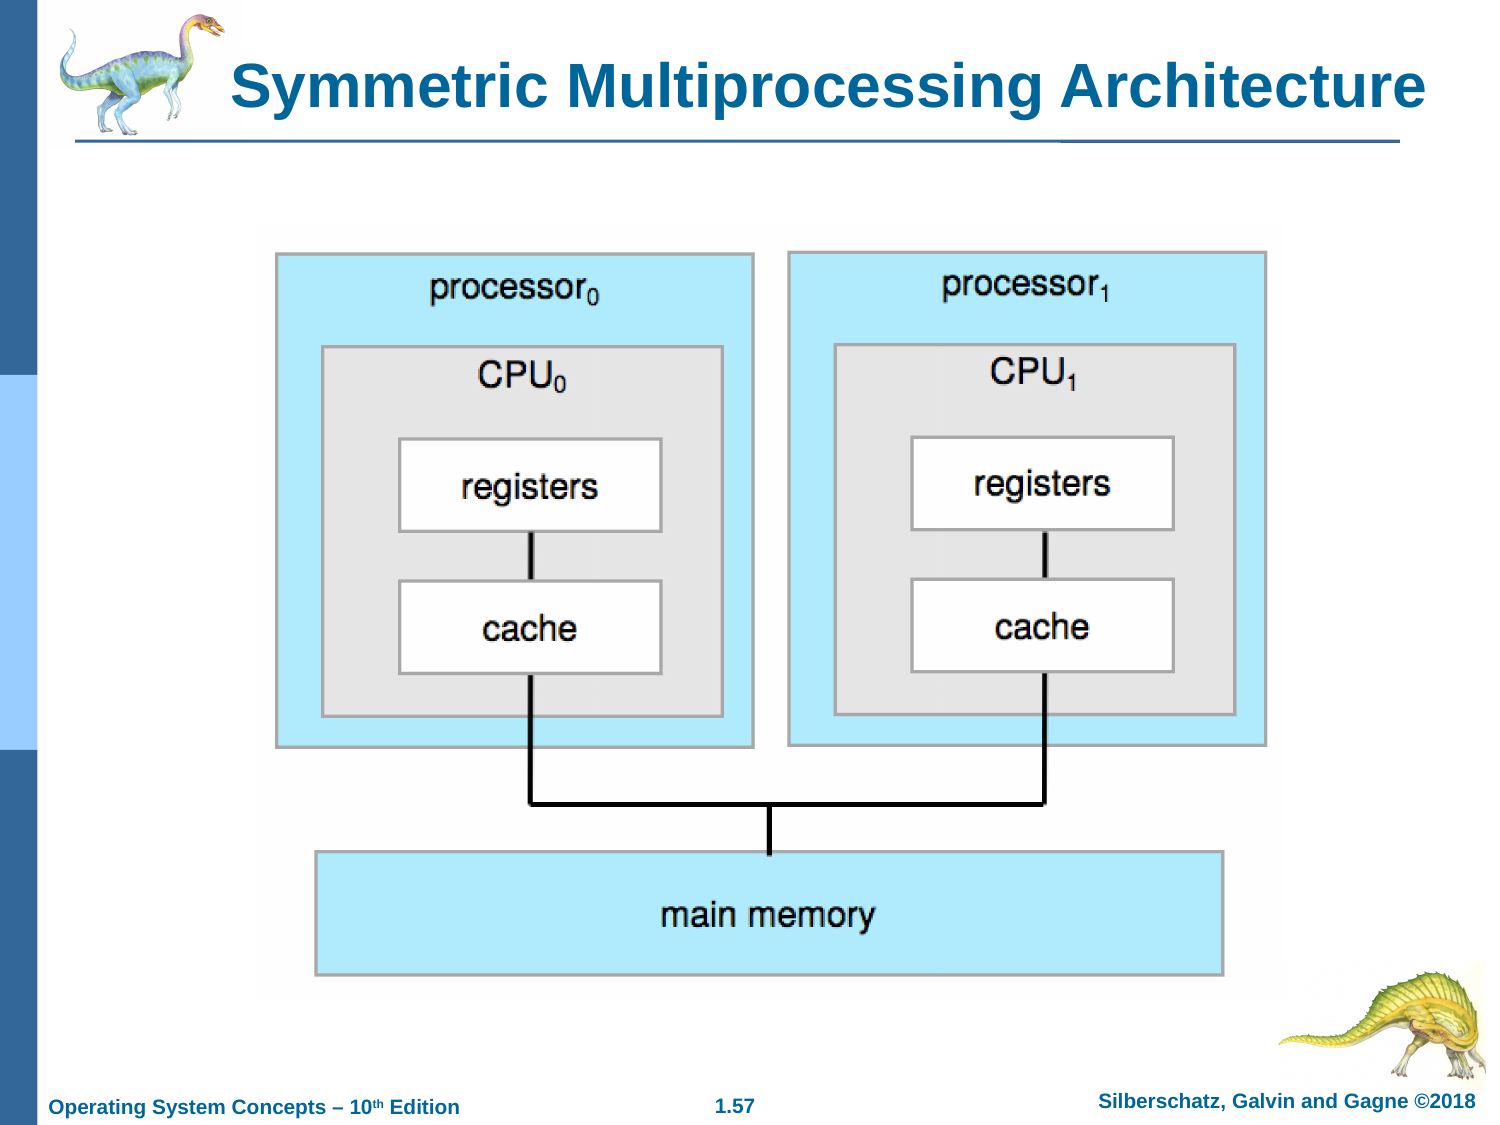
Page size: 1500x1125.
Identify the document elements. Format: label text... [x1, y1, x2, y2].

picture [256, 223, 1486, 1090]
title Symmetric Multiprocessing Architecture [154, 21, 1500, 128]
picture [46, 0, 243, 149]
